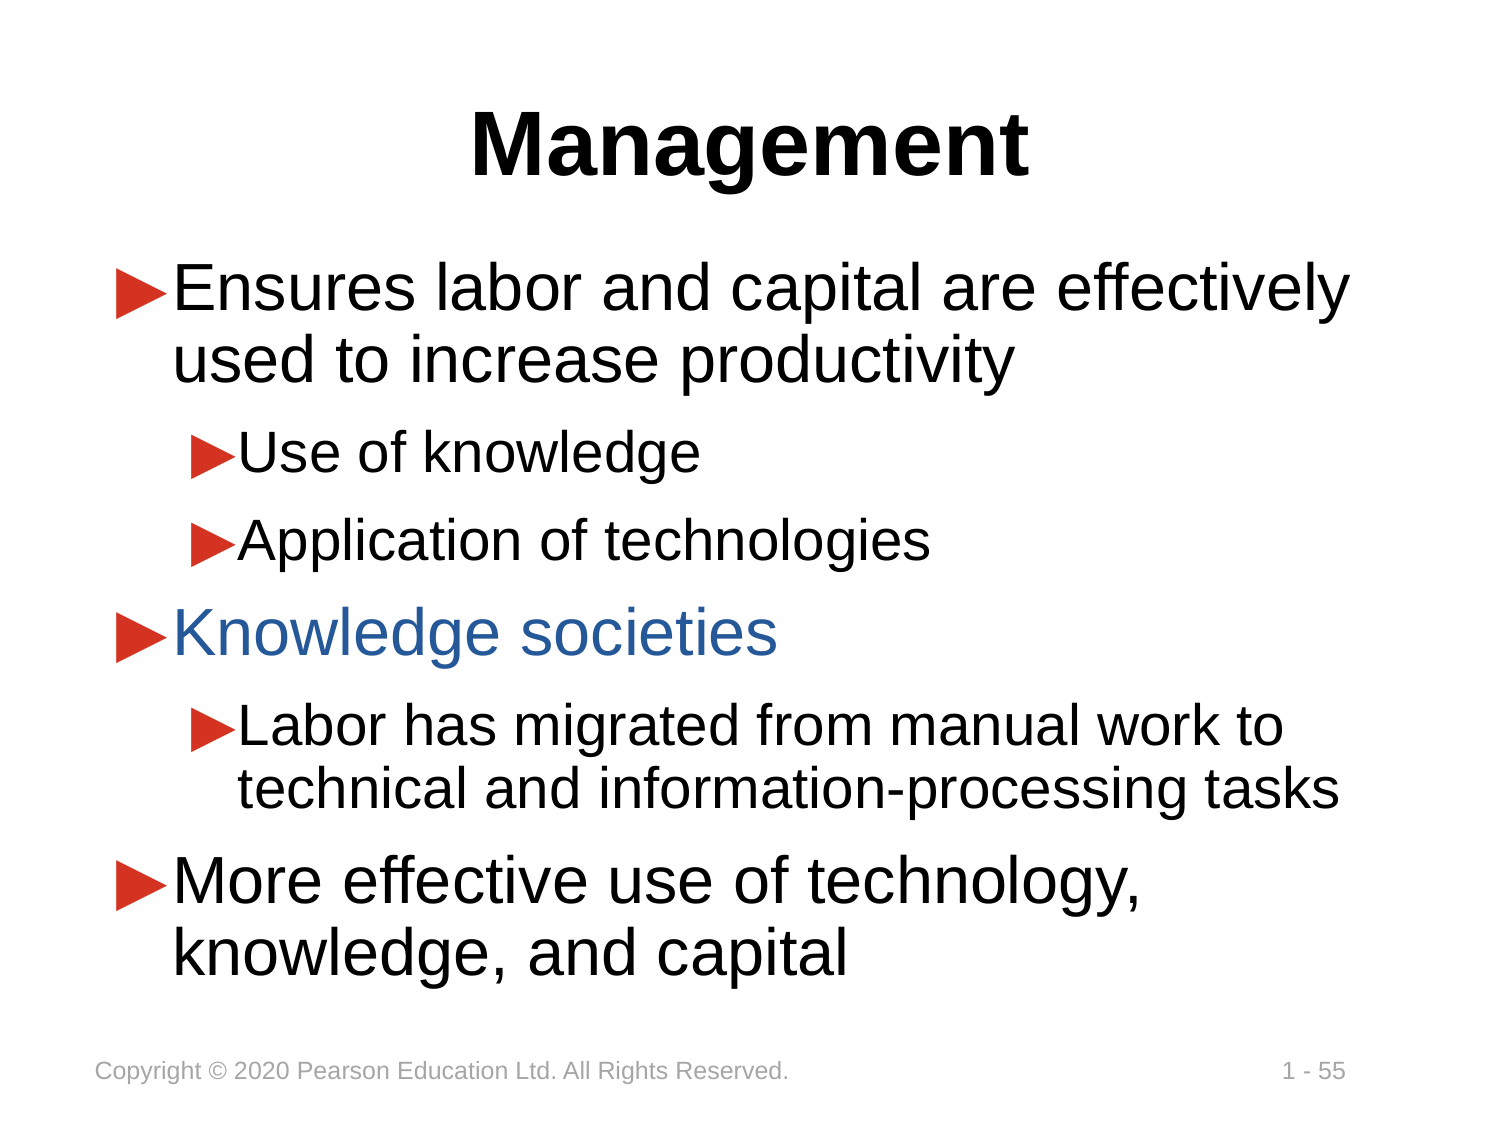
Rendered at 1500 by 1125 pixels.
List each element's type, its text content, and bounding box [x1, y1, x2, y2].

list Ensures labor and capital are effectively used to increase productivity Use of knowledge Application of technologies Knowledge societies Labor has migrated from manual work to technical and information-processing tasks More effective use of technology, knowledge, and capital [101, 245, 1404, 1032]
title Management [75, 45, 1425, 233]
